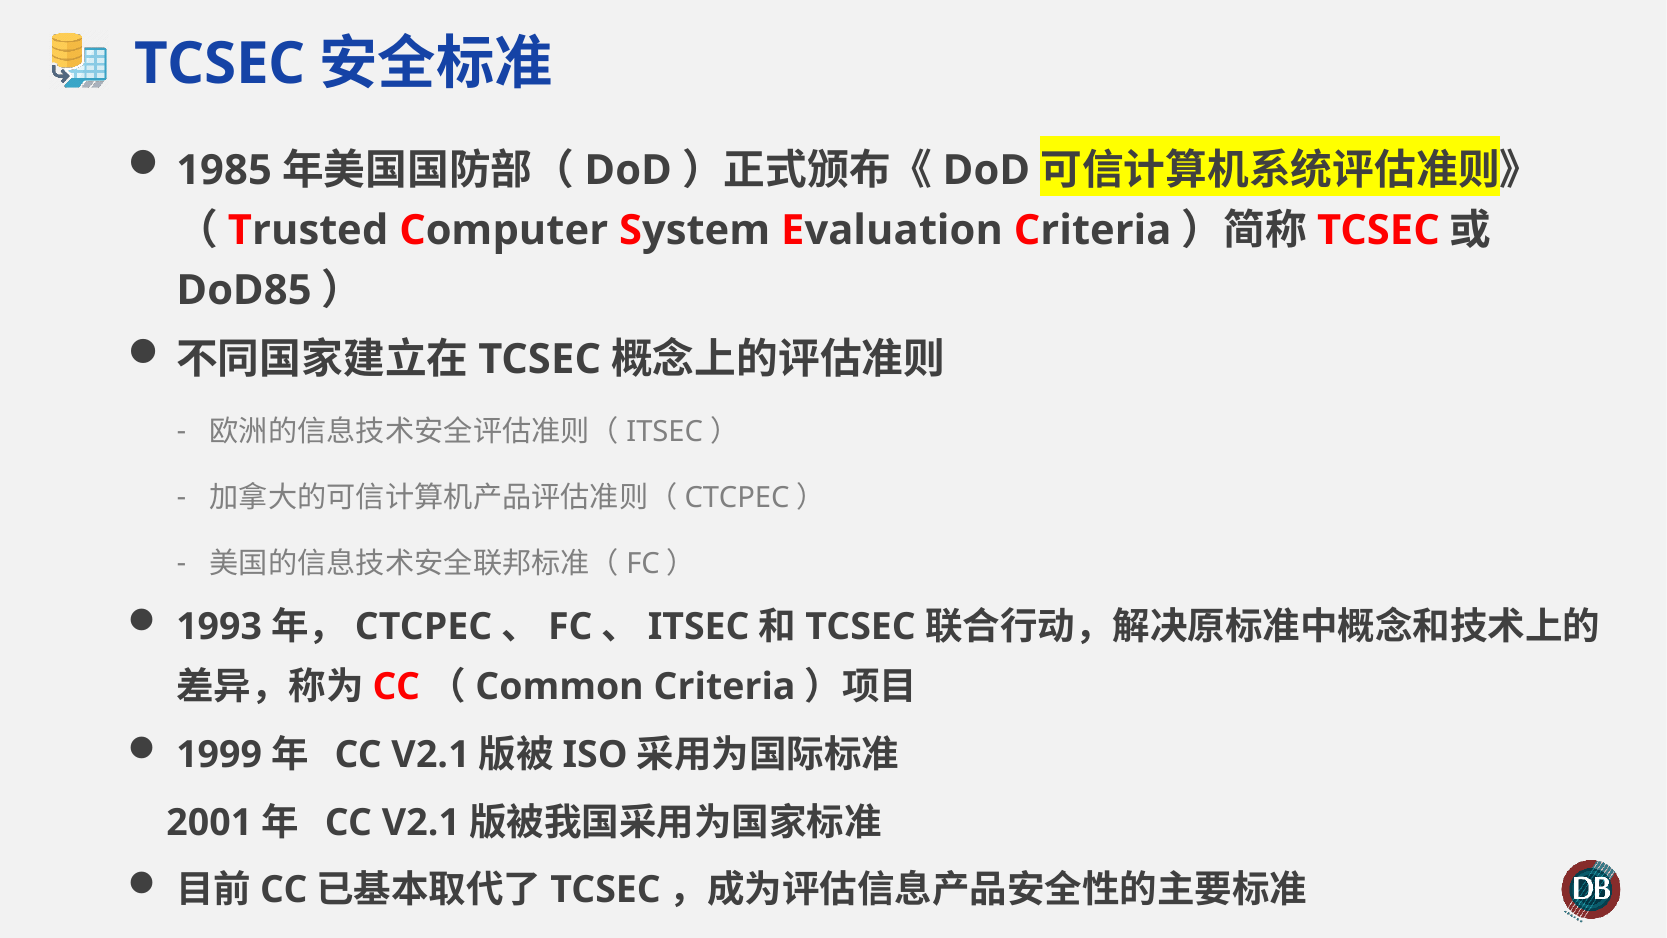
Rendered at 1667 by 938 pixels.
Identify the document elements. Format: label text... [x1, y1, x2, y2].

picture [49, 30, 109, 90]
title TCSEC安全标准 [118, 0, 1590, 125]
picture [1557, 918, 1623, 924]
list 1985年美国国防部（DoD）正式颁布《DoD可信计算机系统评估准则》（Trusted Computer System Evaluation Criteria）简称TCSEC或DoD85） 不同国家建立在TCSEC概念上的评估准则 欧洲的信息技术安全评估准则（ITSEC） 加拿大的可信计算机产品评估准则（CTCPEC） 美国的信息技术安全联邦标准（FC） 1993年，CTCPEC、FC、ITSEC和TCSEC联合行动，解决原标准中概念和技术上的差异，称为CC（Common Criteria）项目 1999年 CC V2.1版被ISO采用为国际标准 2001年 CC V2.1版被我国采用为国家标准 目前CC已基本取代了TCSEC，成为评估信息产品安全性的主要标准 [112, 125, 1637, 918]
